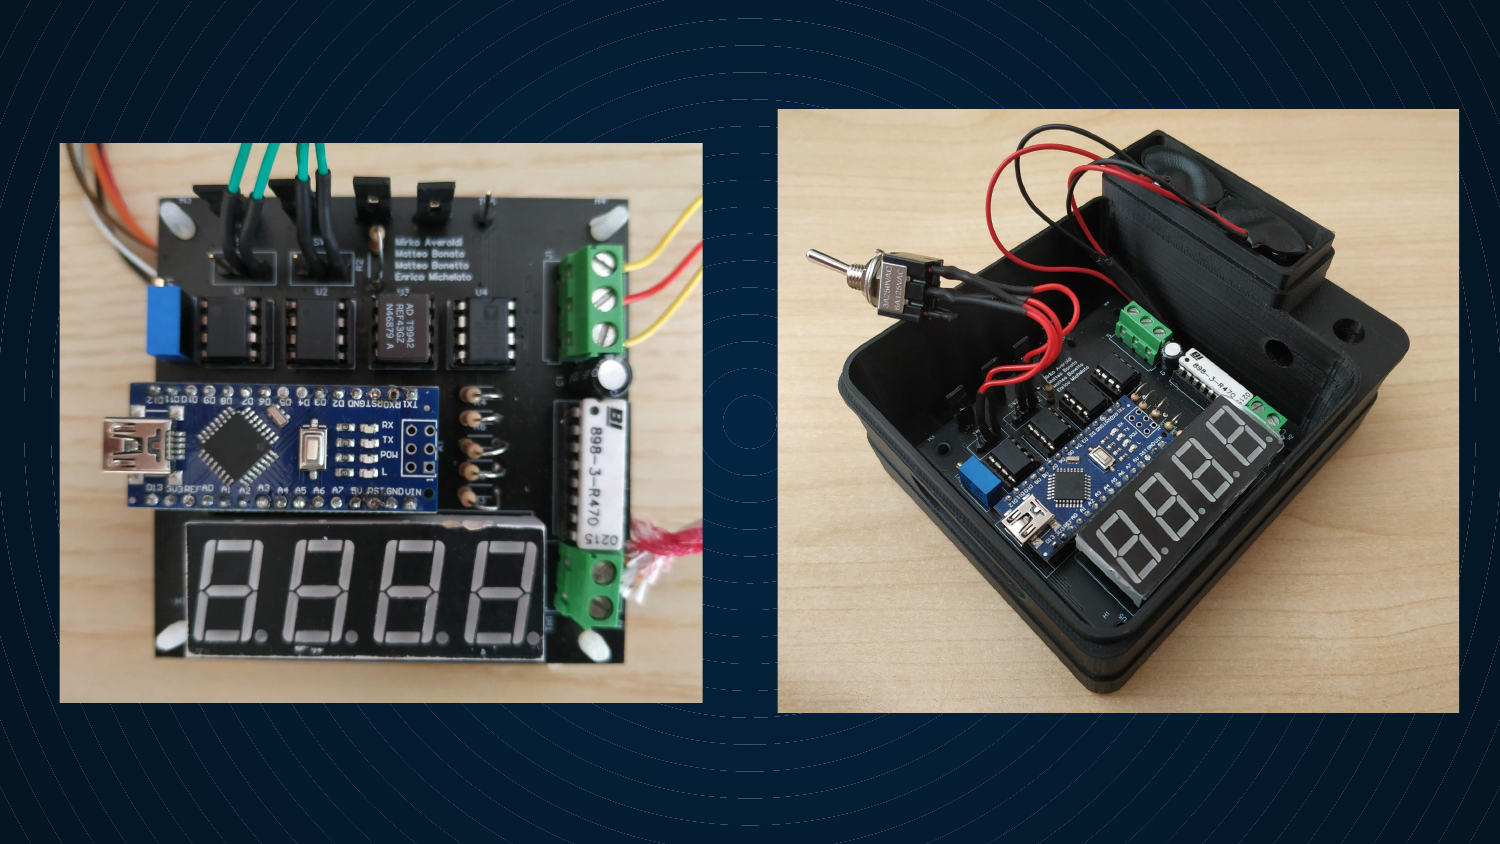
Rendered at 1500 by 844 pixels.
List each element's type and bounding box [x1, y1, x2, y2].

picture [777, 108, 1460, 713]
picture [59, 143, 703, 703]
